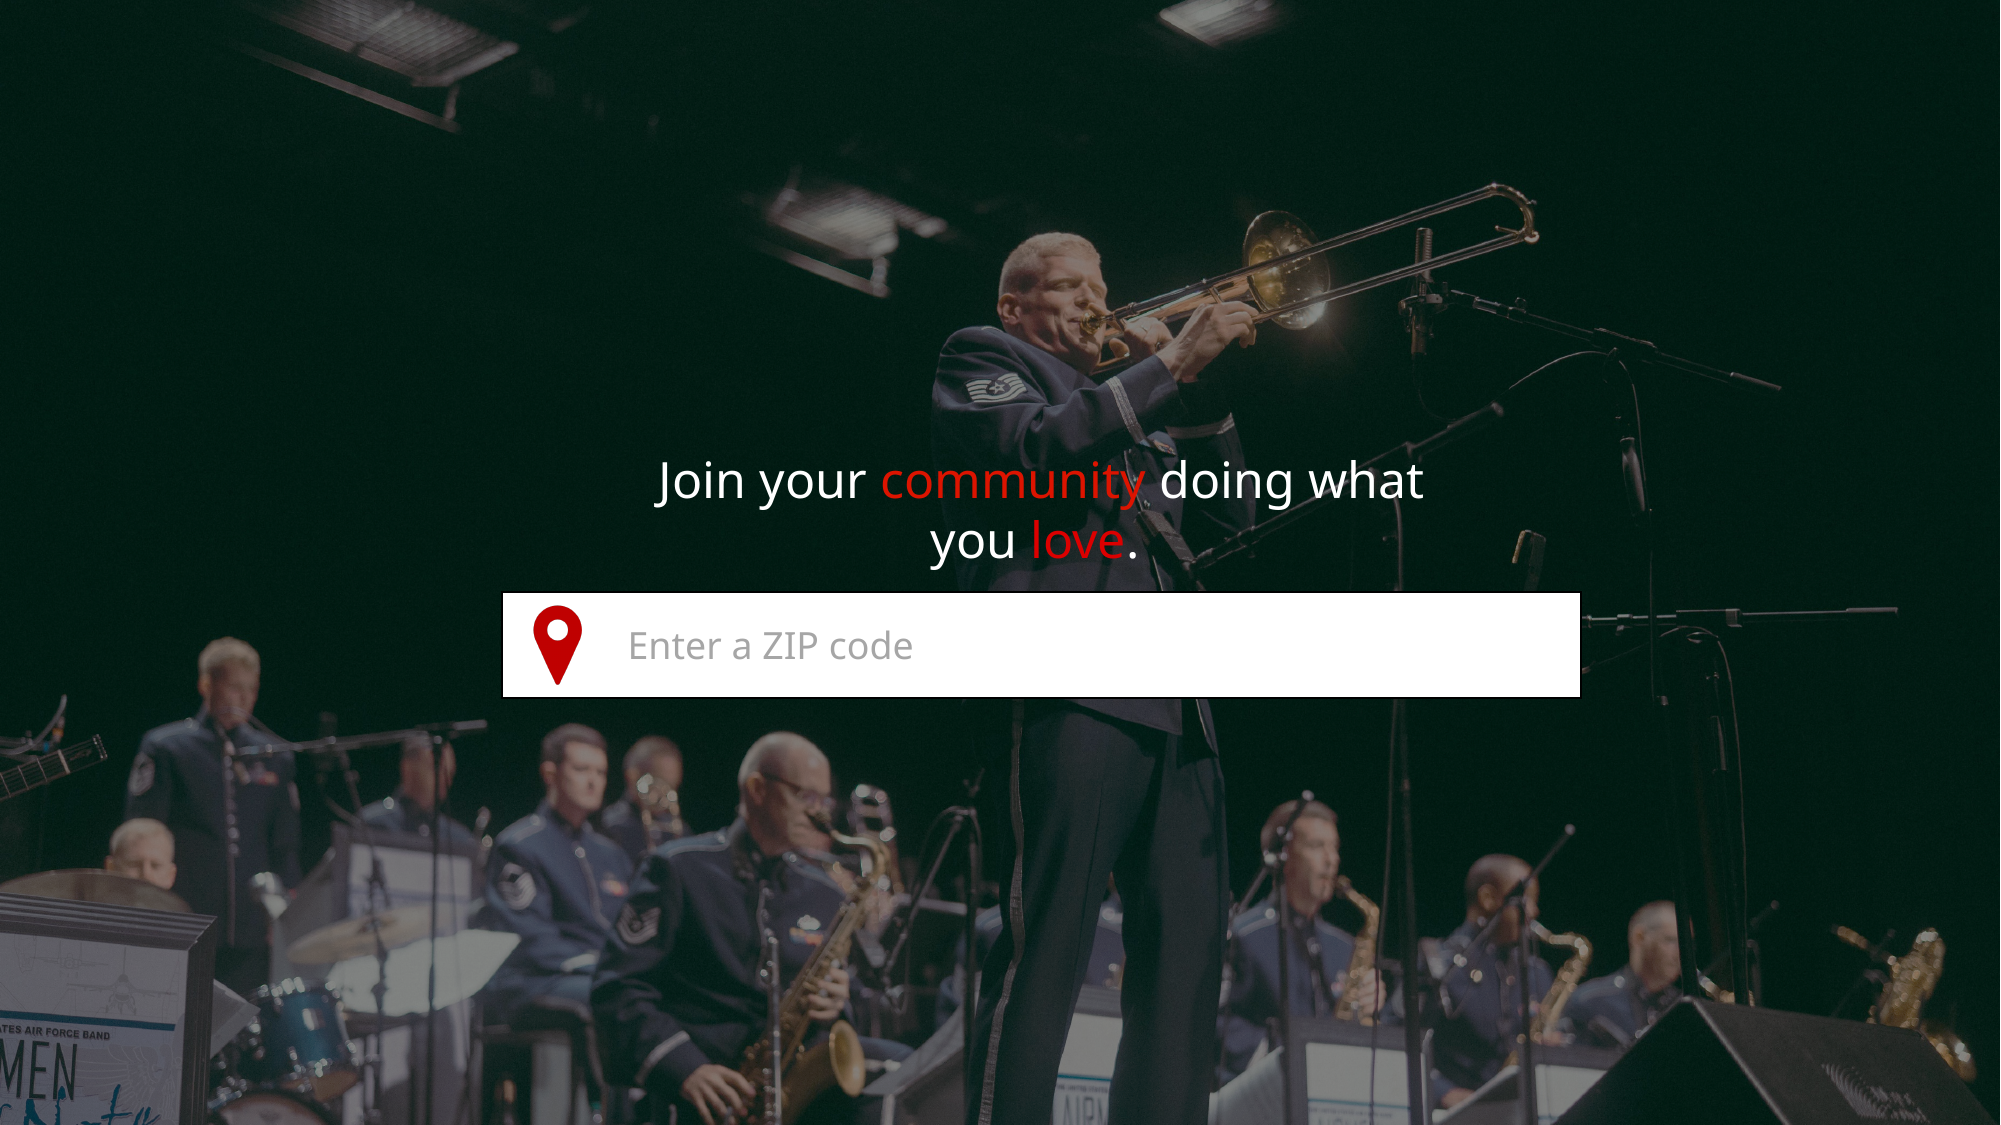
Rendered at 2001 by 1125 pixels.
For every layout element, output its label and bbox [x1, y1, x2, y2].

picture [0, 0, 2000, 1125]
picture [28, 1120, 37, 1125]
text_box [501, 589, 1582, 701]
